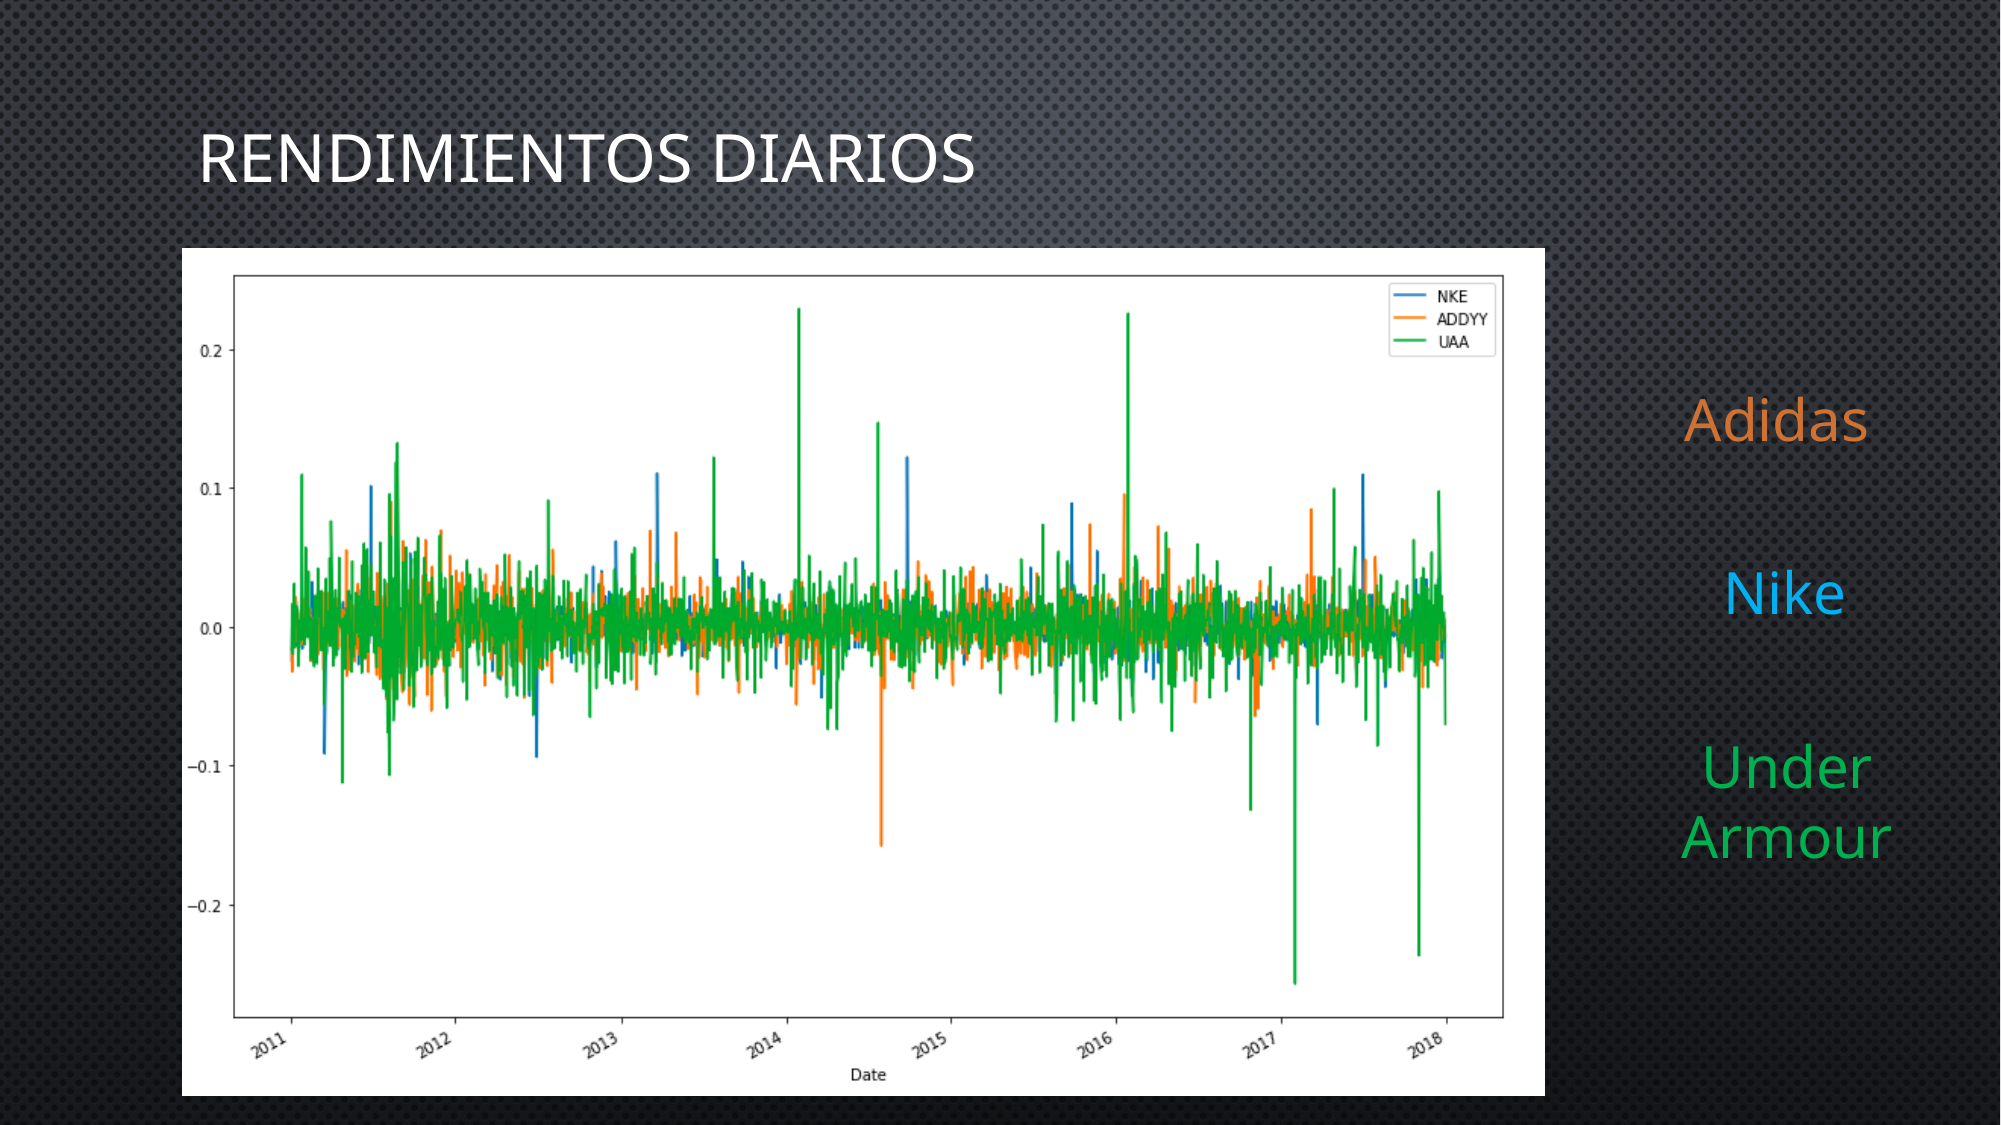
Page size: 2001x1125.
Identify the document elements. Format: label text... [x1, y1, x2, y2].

text_box Adidas [1669, 375, 1905, 461]
title Rendimientos diarios [182, 0, 1808, 313]
text_box Nike [1708, 548, 1866, 634]
text_box Under Armour [1642, 723, 1932, 878]
picture [181, 248, 1545, 1097]
